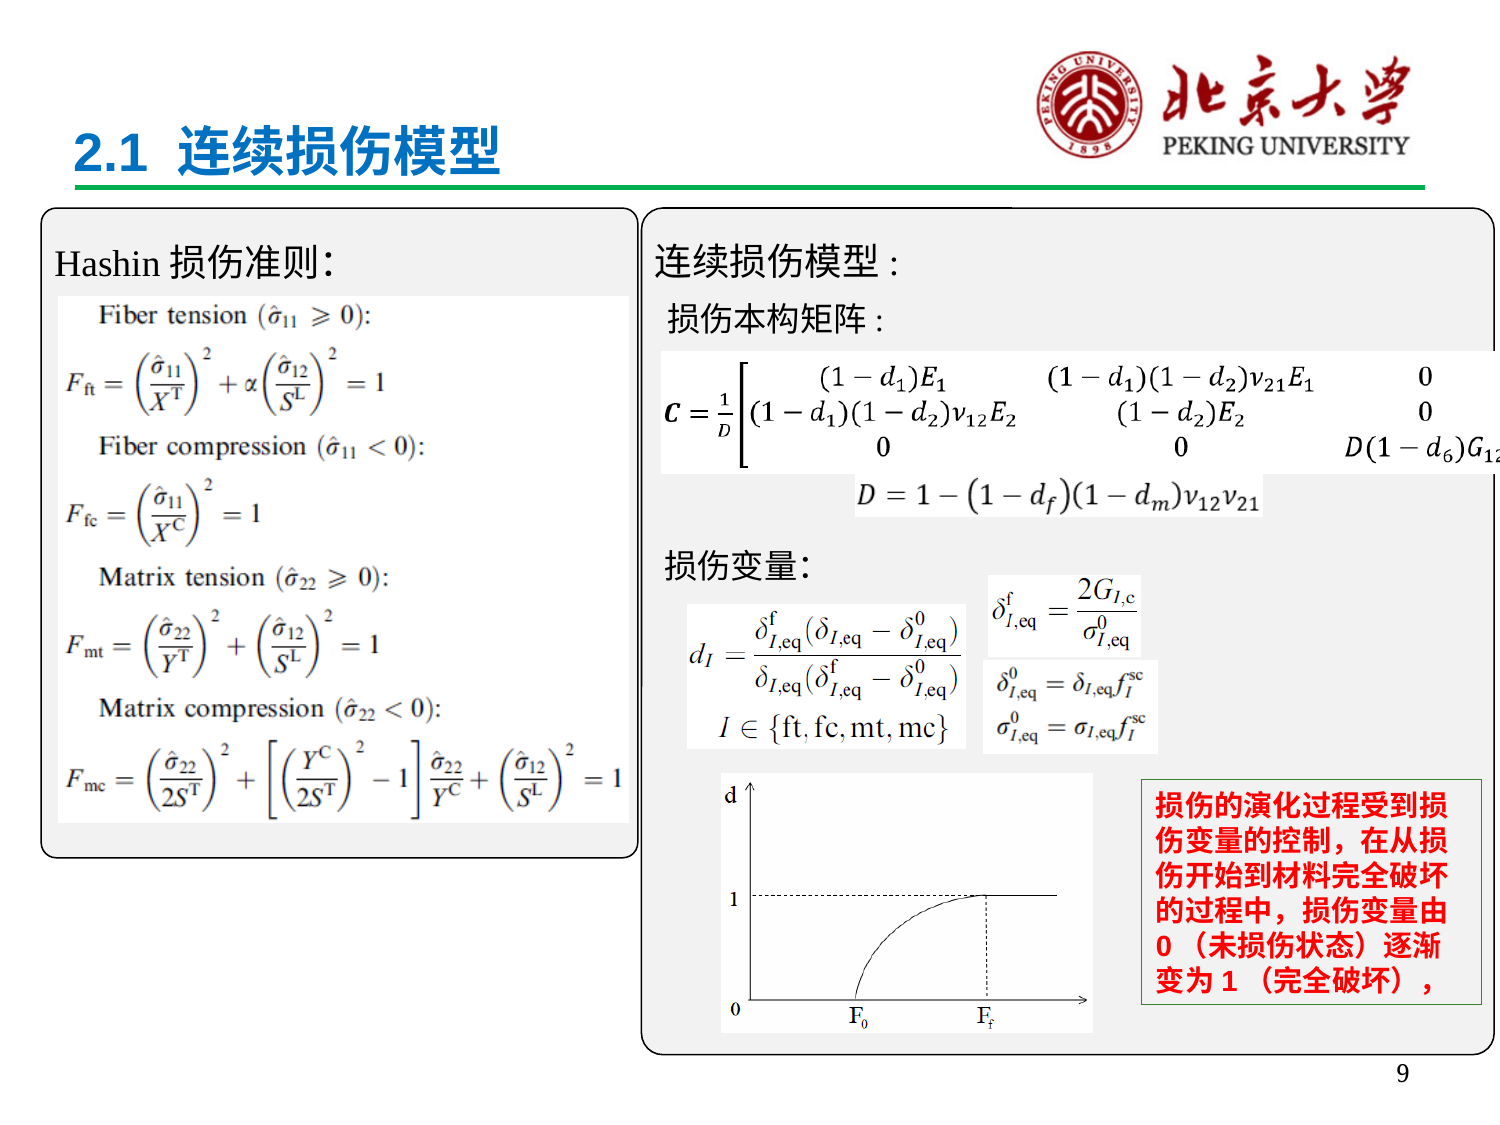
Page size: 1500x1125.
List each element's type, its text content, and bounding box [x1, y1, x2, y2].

slide_number 9 [1074, 1055, 1426, 1100]
text_box Hashin损伤准则： [39, 232, 381, 292]
text_box 连续损伤模型: [640, 230, 924, 290]
text_box [41, 208, 638, 858]
text_box 损伤的演化过程受到损伤变量的控制，在从损伤开始到材料完全破坏的过程中，损伤变量由0（未损伤状态）逐渐变为1（完全破坏）， [1141, 779, 1482, 1005]
picture [1022, 39, 1425, 167]
picture [686, 604, 966, 749]
text_box 损伤本构矩阵: [652, 290, 899, 346]
picture [720, 773, 1093, 1034]
picture [988, 575, 1142, 658]
picture [58, 296, 629, 823]
text_box [641, 207, 1495, 1055]
picture [661, 351, 1500, 517]
picture [983, 660, 1158, 755]
title 2.1 连续损伤模型 [58, 90, 856, 182]
text_box 损伤变量： [649, 537, 846, 593]
